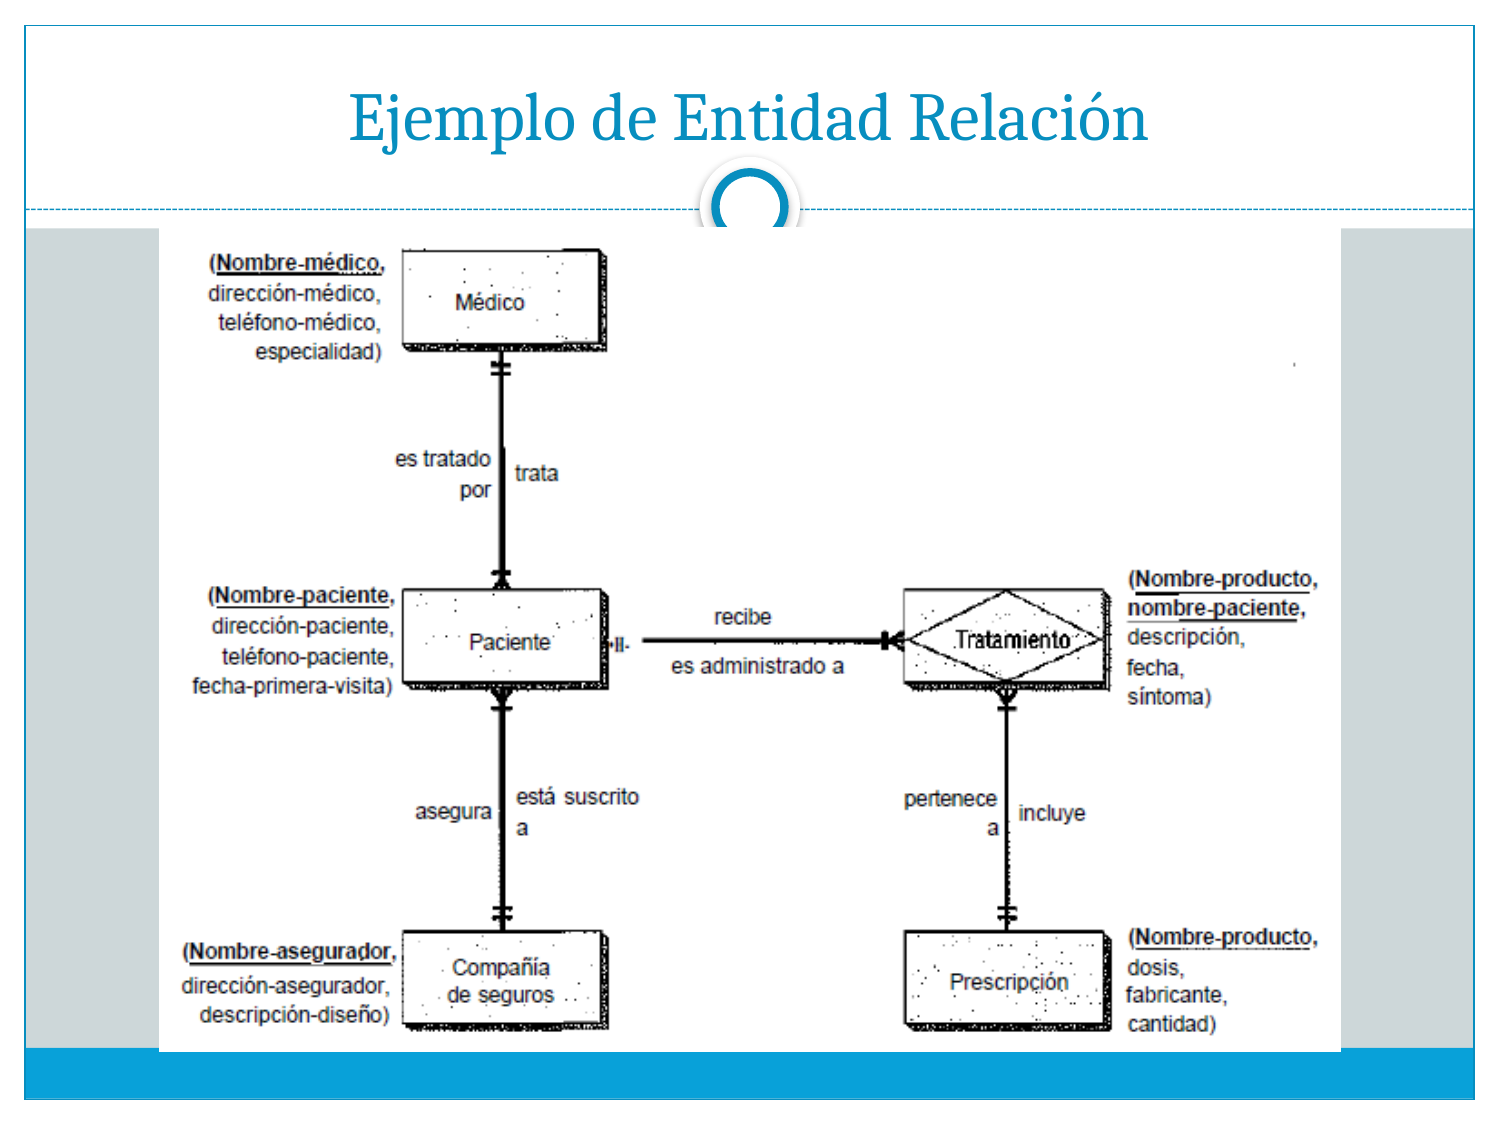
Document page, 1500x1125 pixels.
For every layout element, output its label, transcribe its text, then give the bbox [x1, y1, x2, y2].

title Ejemplo de Entidad Relación [49, 37, 1450, 162]
picture [159, 227, 1341, 1051]
